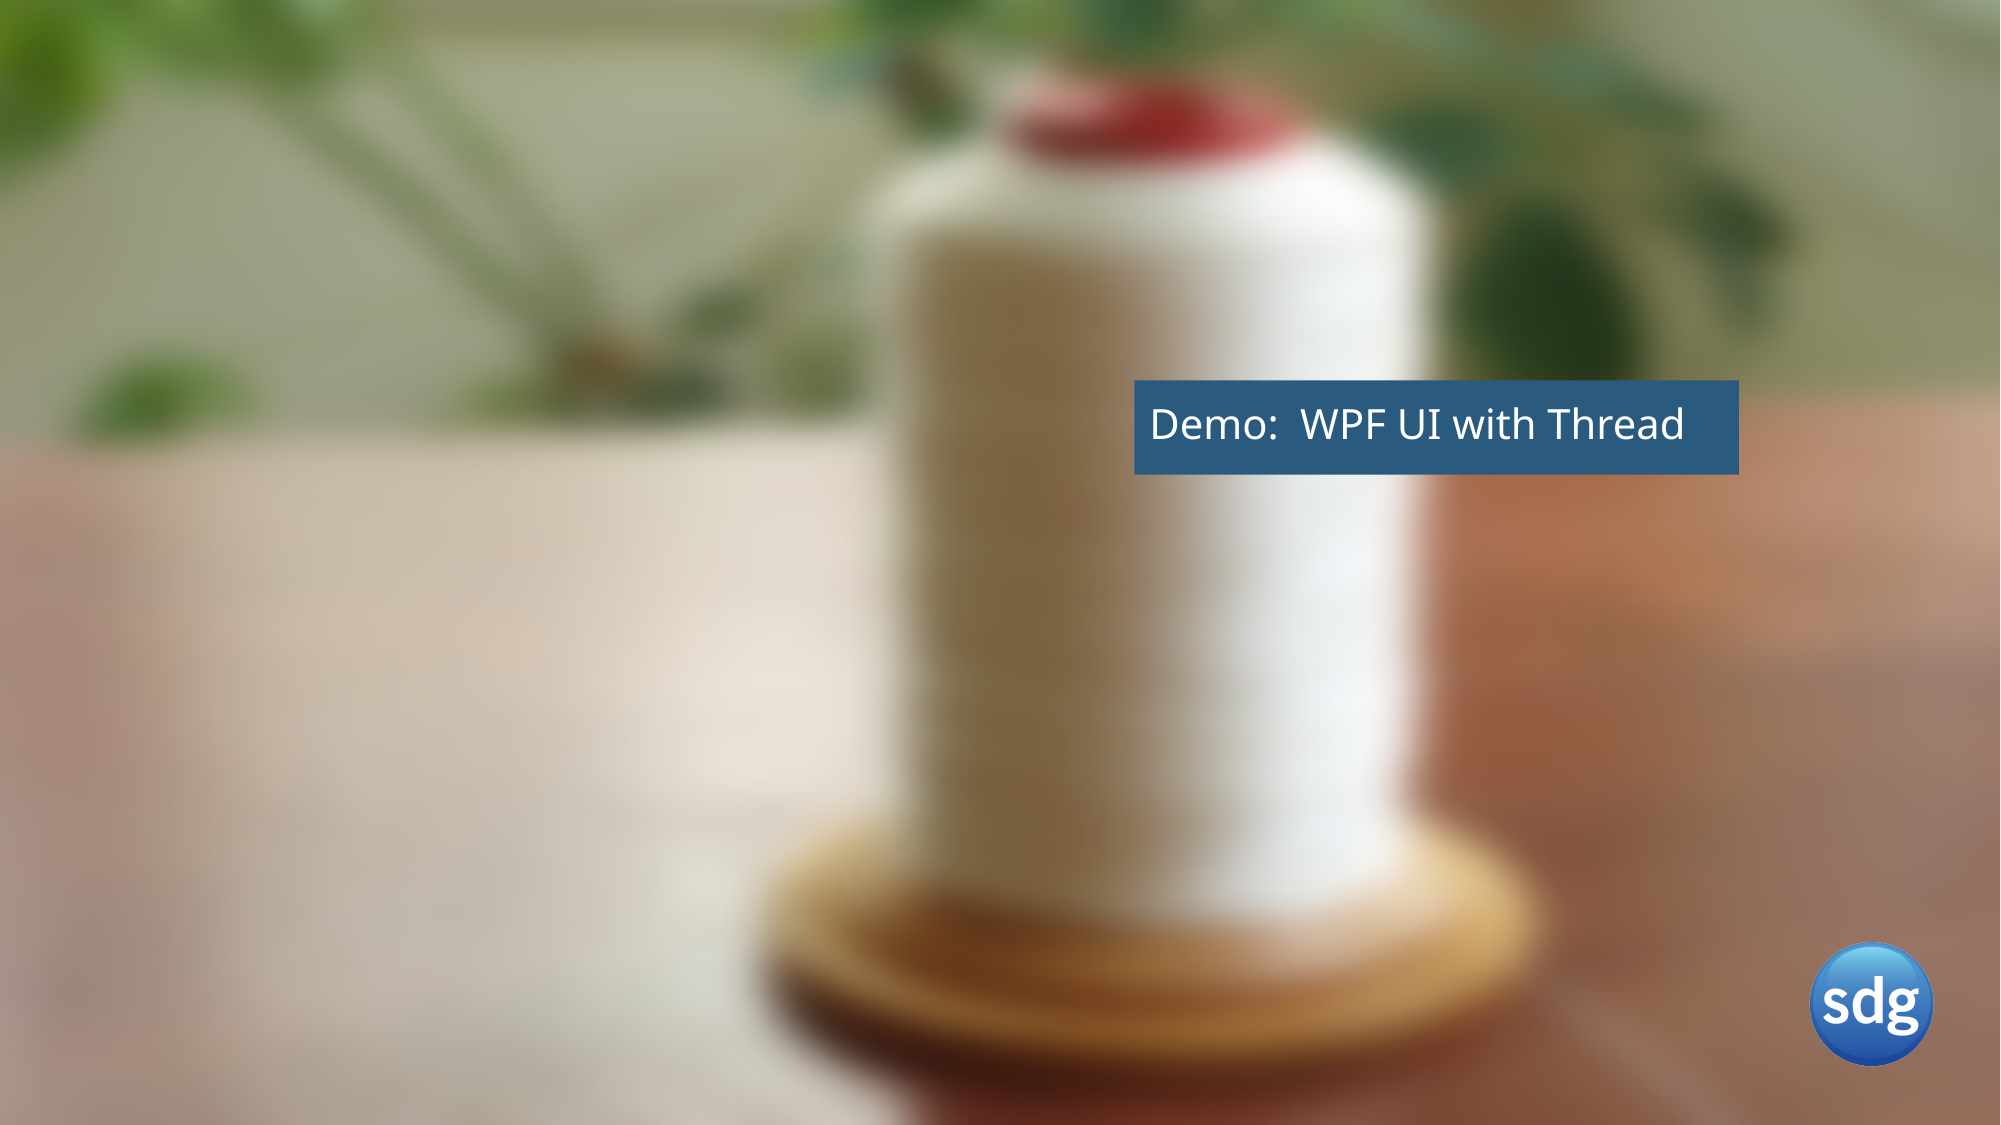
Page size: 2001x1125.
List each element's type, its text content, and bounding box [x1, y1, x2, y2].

picture [0, 0, 2001, 1125]
list Demo: WPF UI with Thread [1134, 380, 1739, 475]
